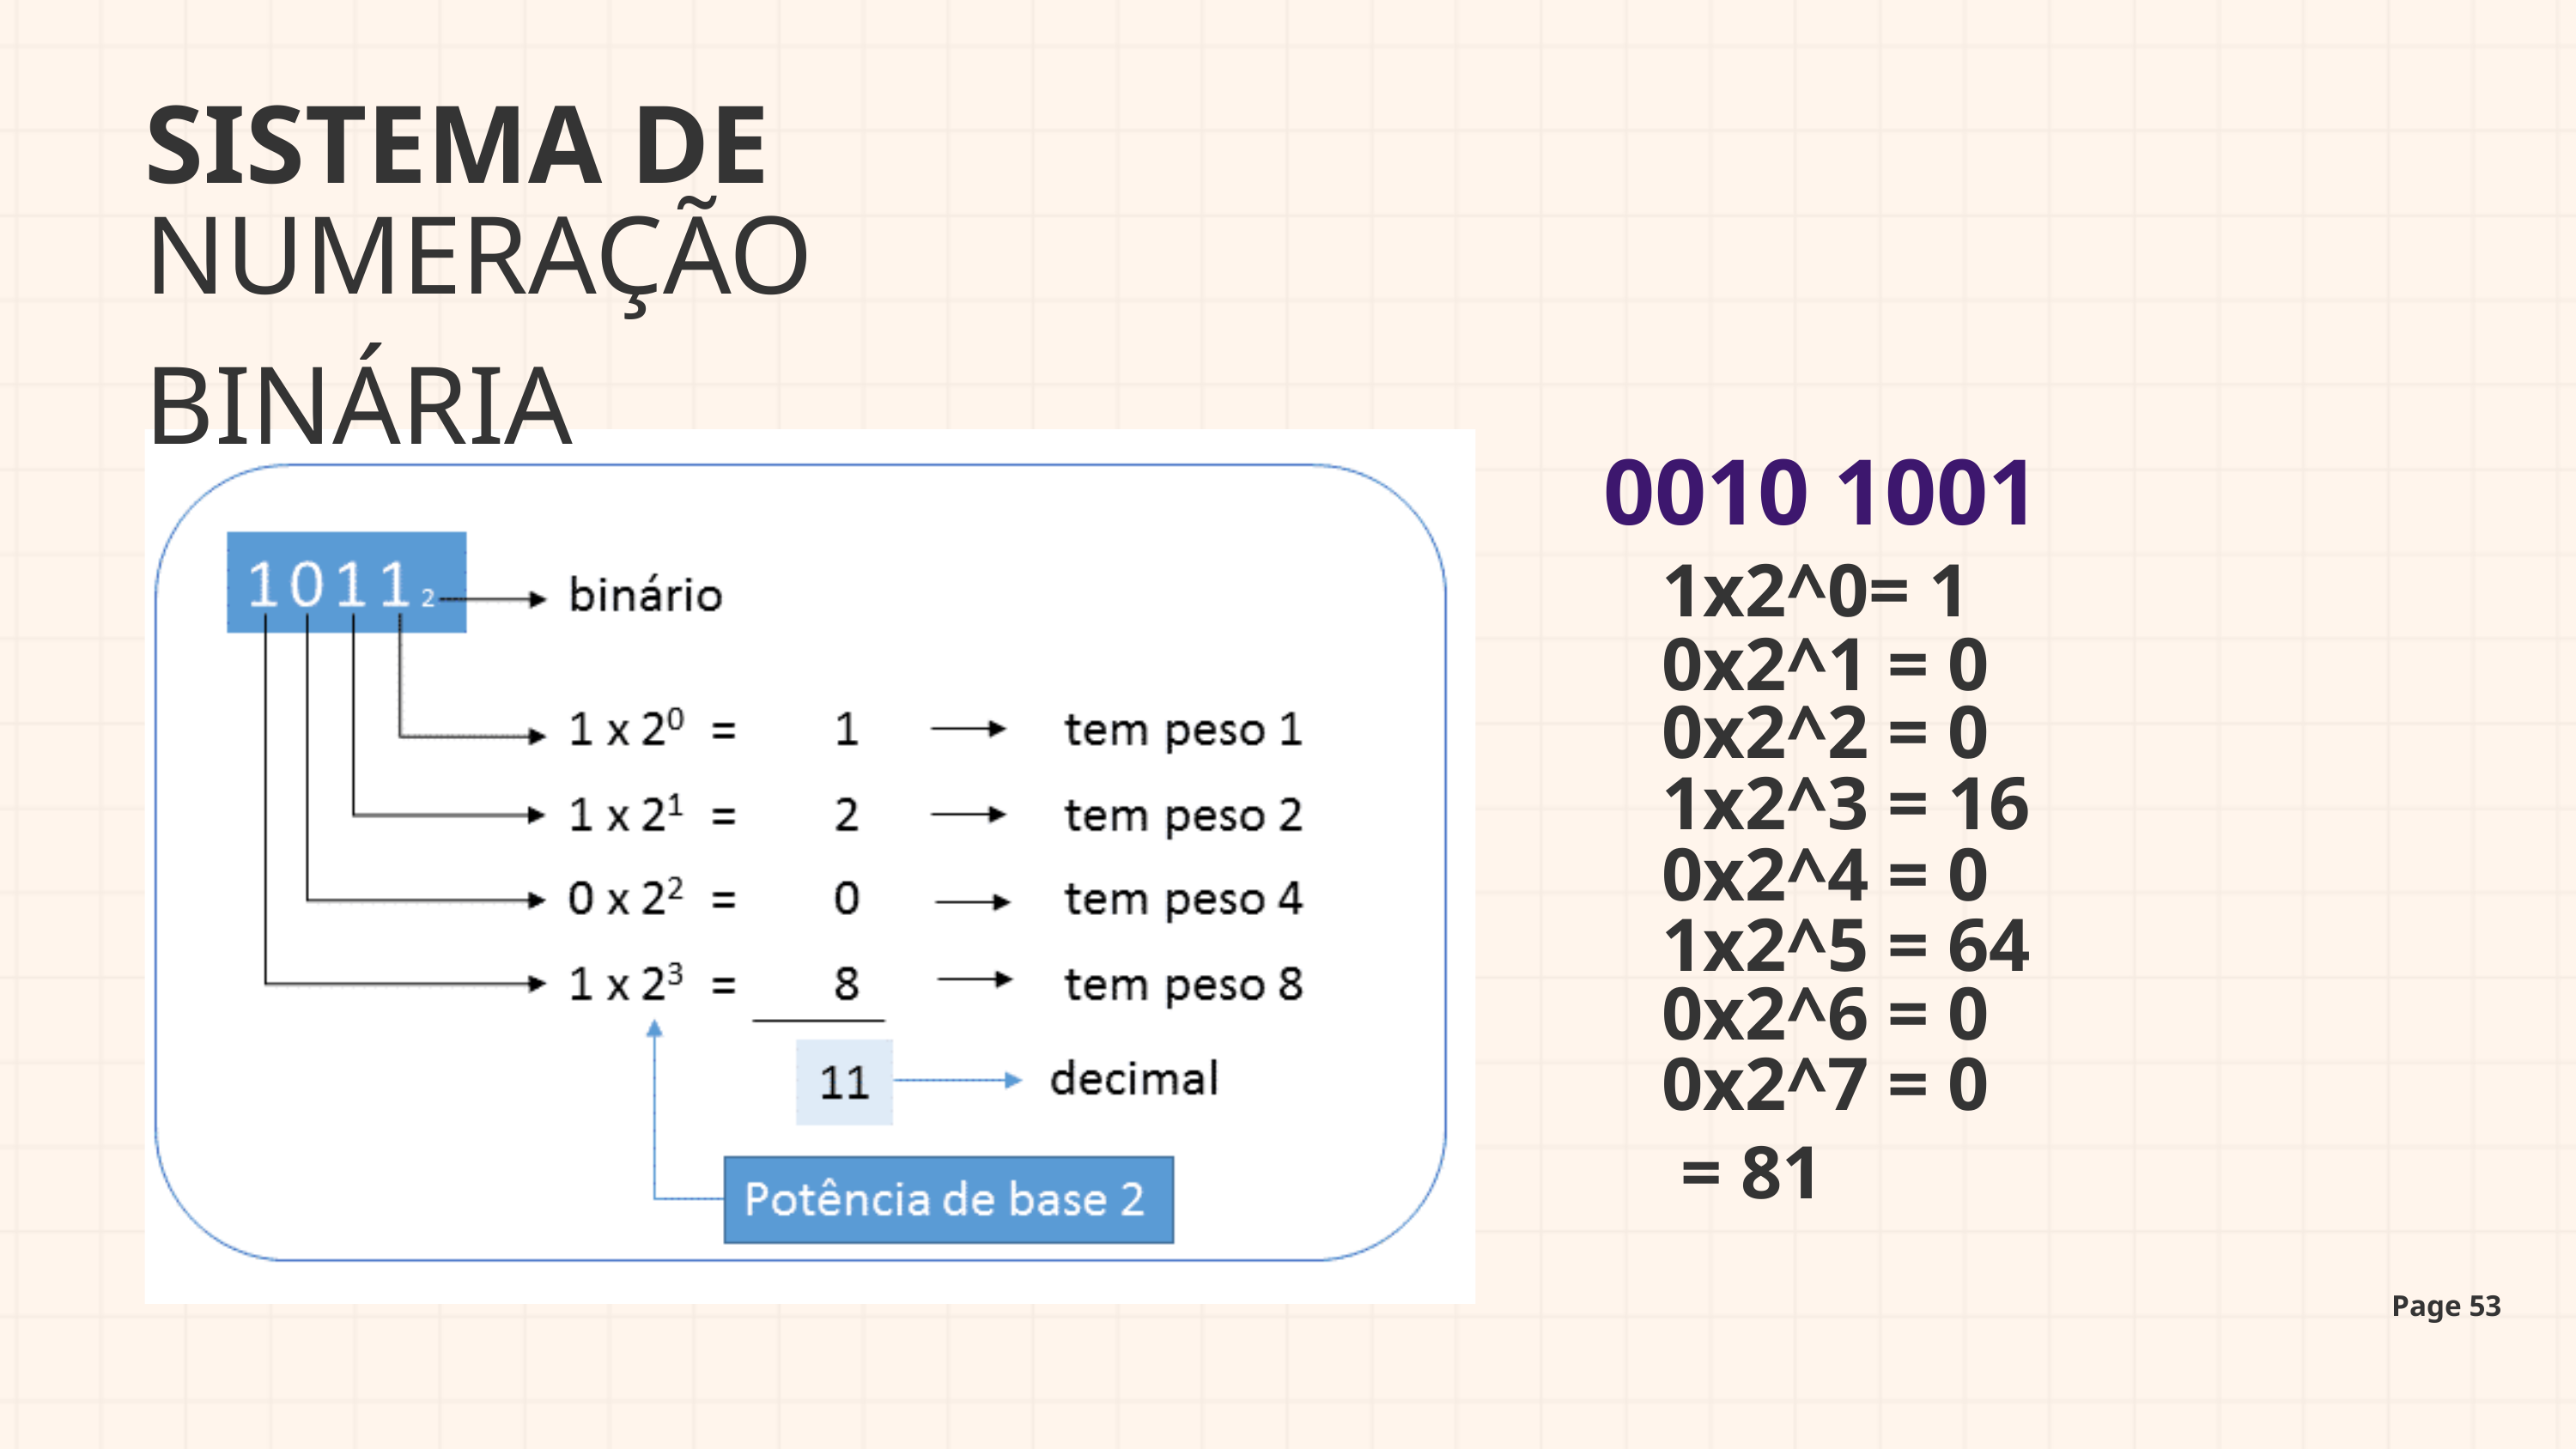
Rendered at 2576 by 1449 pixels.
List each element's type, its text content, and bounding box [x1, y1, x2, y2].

text_box 0x2^6 = 0 [1662, 953, 2073, 1055]
text_box [144, 429, 1476, 1304]
text_box Page 53 [2360, 1282, 2502, 1323]
text_box 1x2^0= 1 [1662, 529, 2073, 603]
text_box 0x2^2 = 0 [1662, 671, 2073, 742]
text_box SISTEMA DE [144, 54, 891, 165]
text_box [0, 0, 2576, 1449]
text_box 0x2^7 = 0 [1662, 1055, 2073, 1112]
text_box NUMERAÇÃO BINÁRIA [144, 165, 1197, 466]
text_box 0010 1001 [1603, 416, 2131, 543]
text_box = 81 [1662, 1112, 2073, 1214]
text_box 0x2^1 = 0 [1662, 603, 2073, 671]
text_box 0x2^4 = 0 [1662, 845, 2073, 916]
text_box 1x2^5 = 64 [1662, 916, 2073, 953]
text_box 1x2^3 = 16 [1662, 742, 2073, 845]
